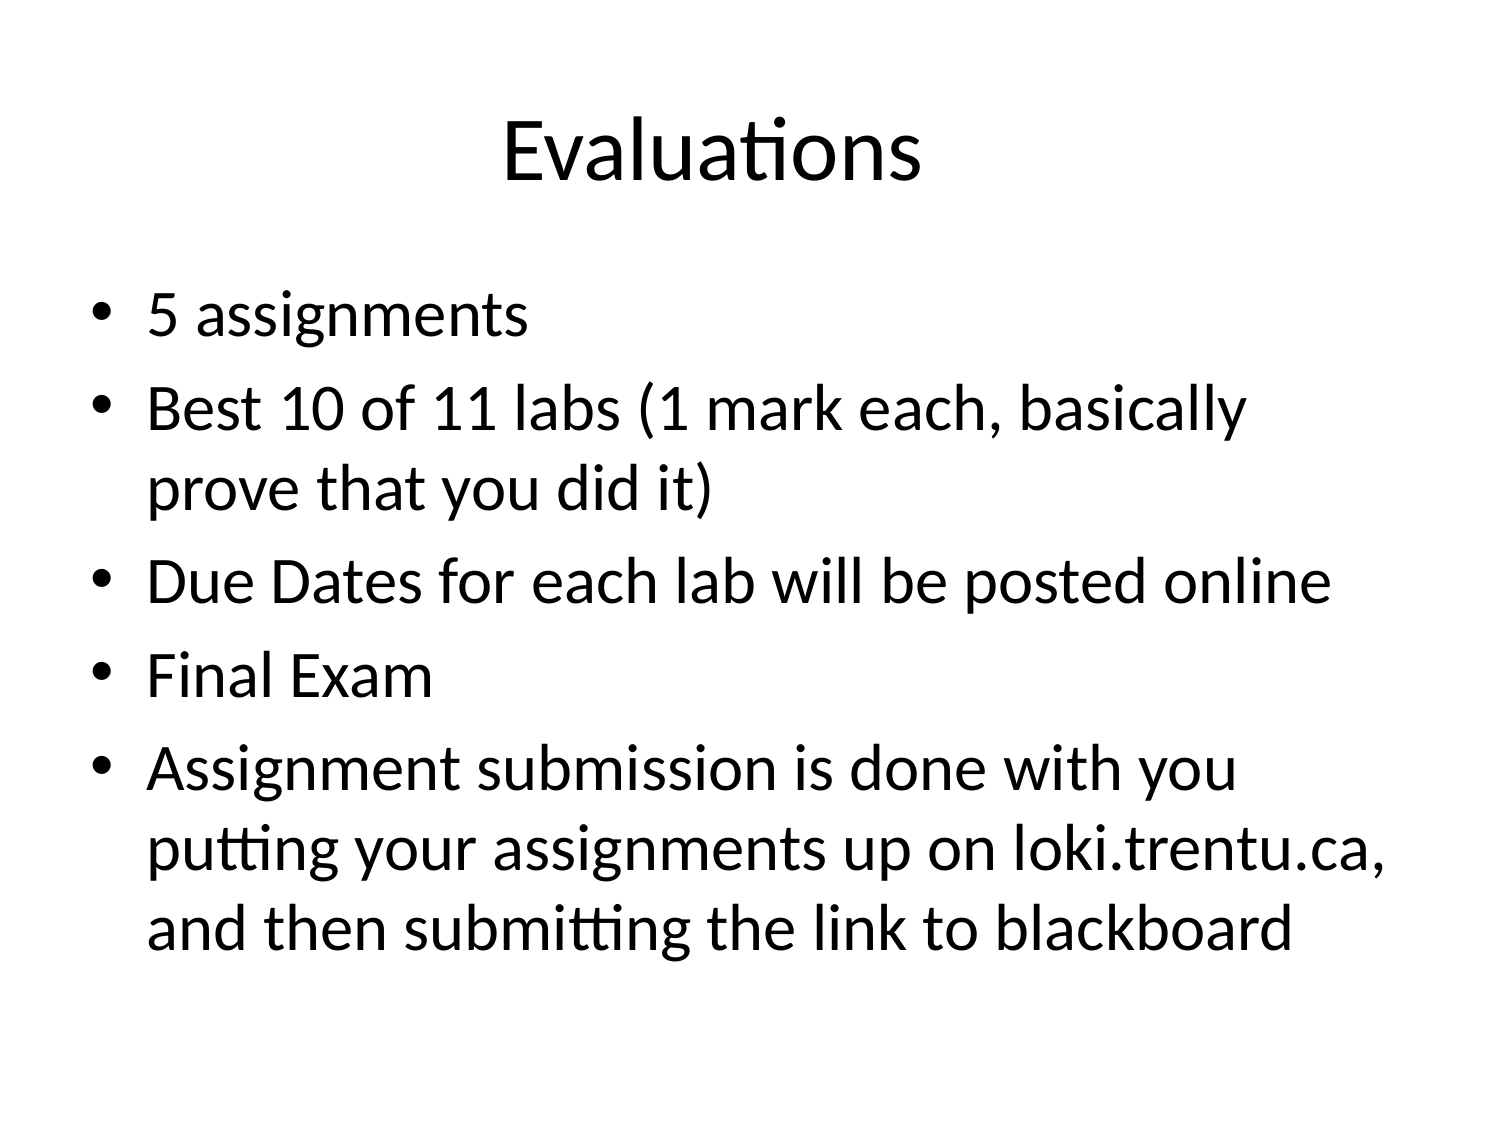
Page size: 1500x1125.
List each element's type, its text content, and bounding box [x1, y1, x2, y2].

title Evaluations [37, 50, 1388, 238]
list 5 assignments Best 10 of 11 labs (1 mark each, basically prove that you did it) Due Dates for each lab will be posted online Final Exam Assignment submission is done with you putting your assignments up on loki.trentu.ca, and then submitting the link to blackboard [75, 262, 1425, 1005]
